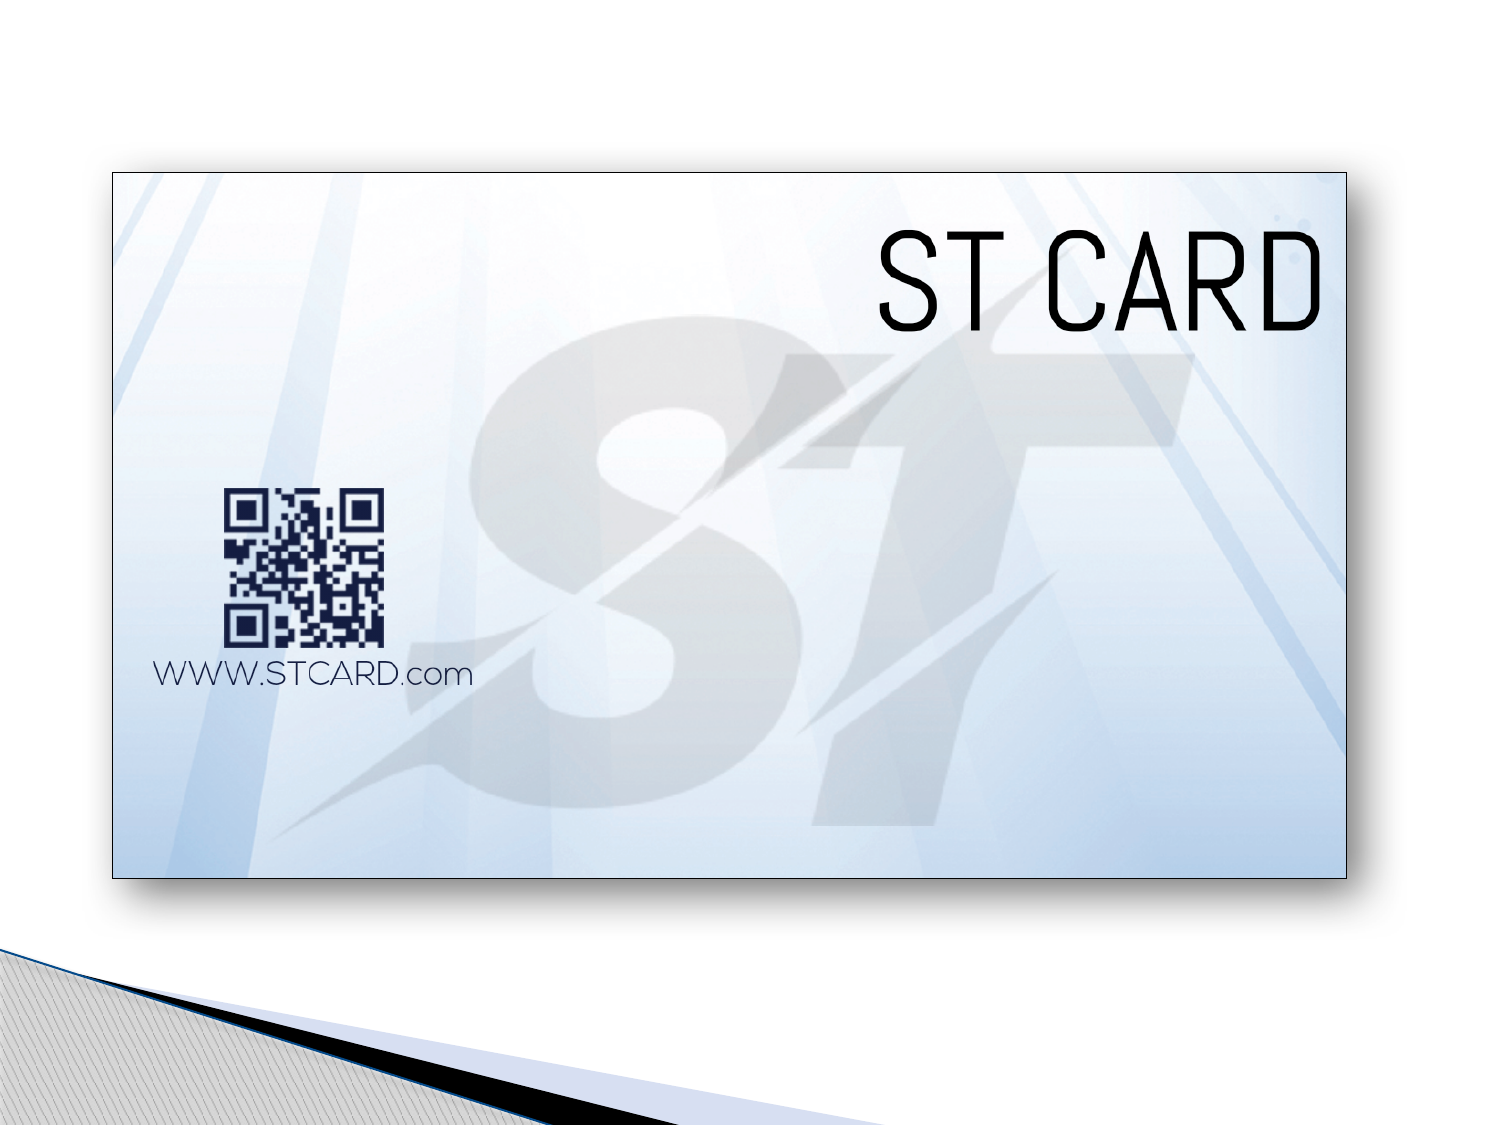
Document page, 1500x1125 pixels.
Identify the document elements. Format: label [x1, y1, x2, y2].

picture [111, 172, 1347, 879]
